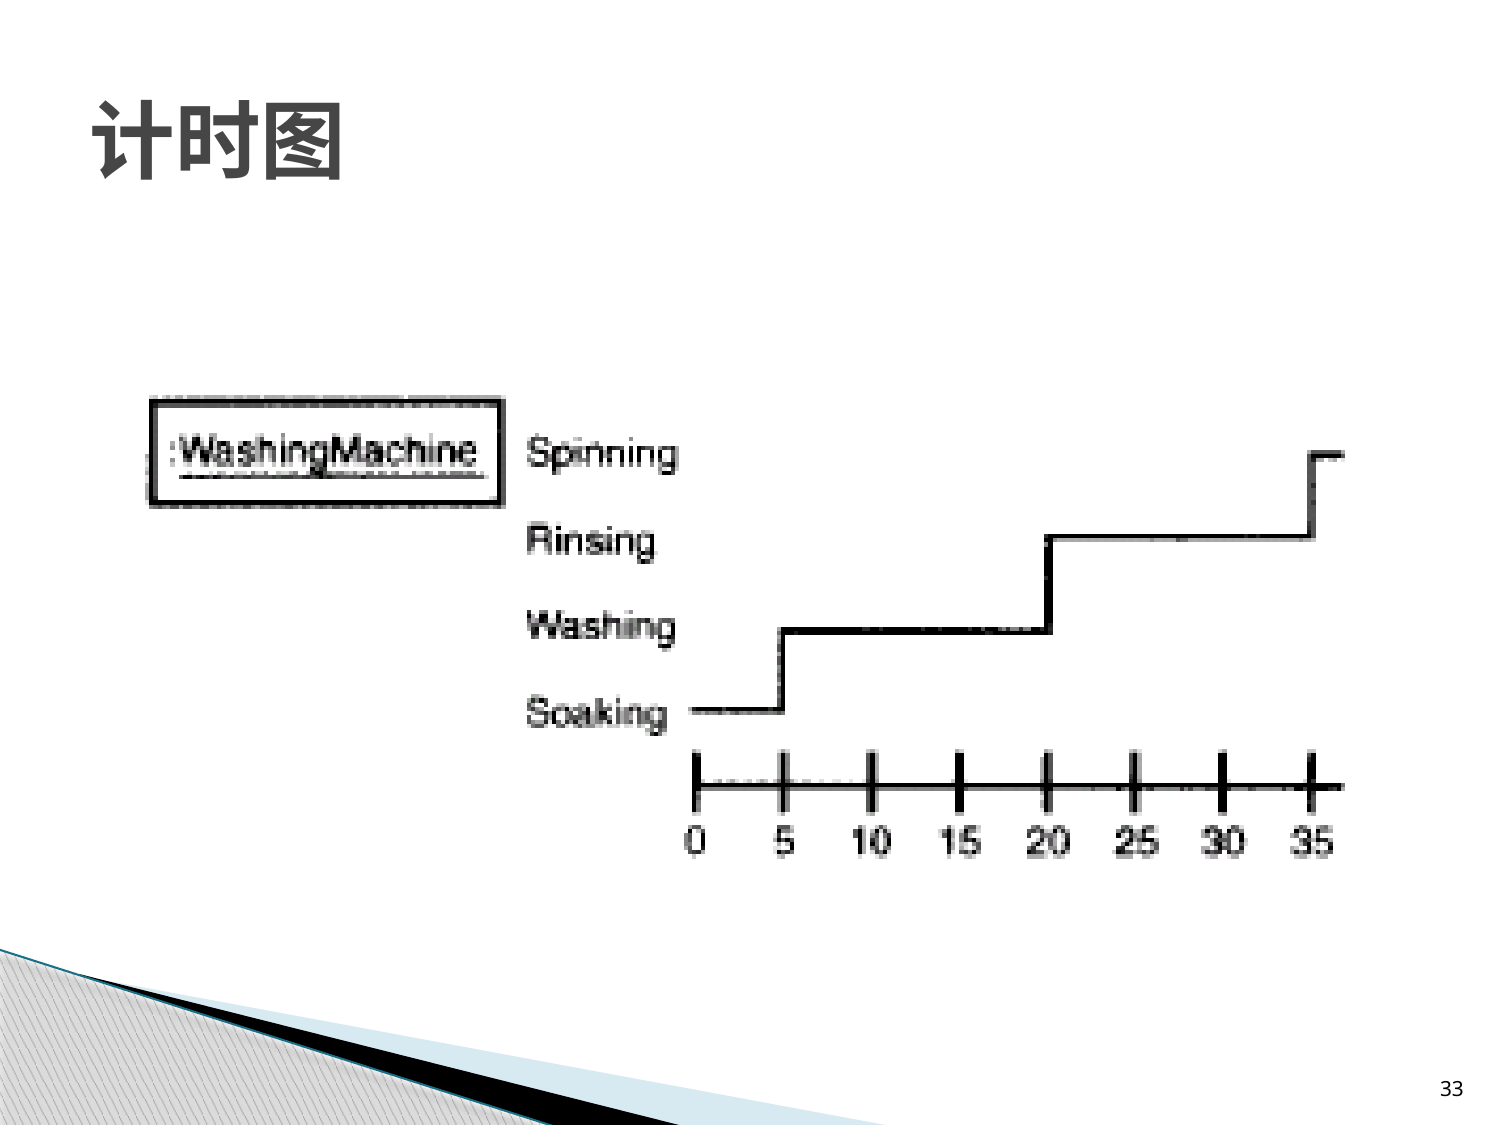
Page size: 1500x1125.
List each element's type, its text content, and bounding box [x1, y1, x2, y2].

title 计时图 [75, 45, 1425, 233]
picture [137, 387, 1363, 872]
slide_number 33 [1418, 1051, 1479, 1112]
